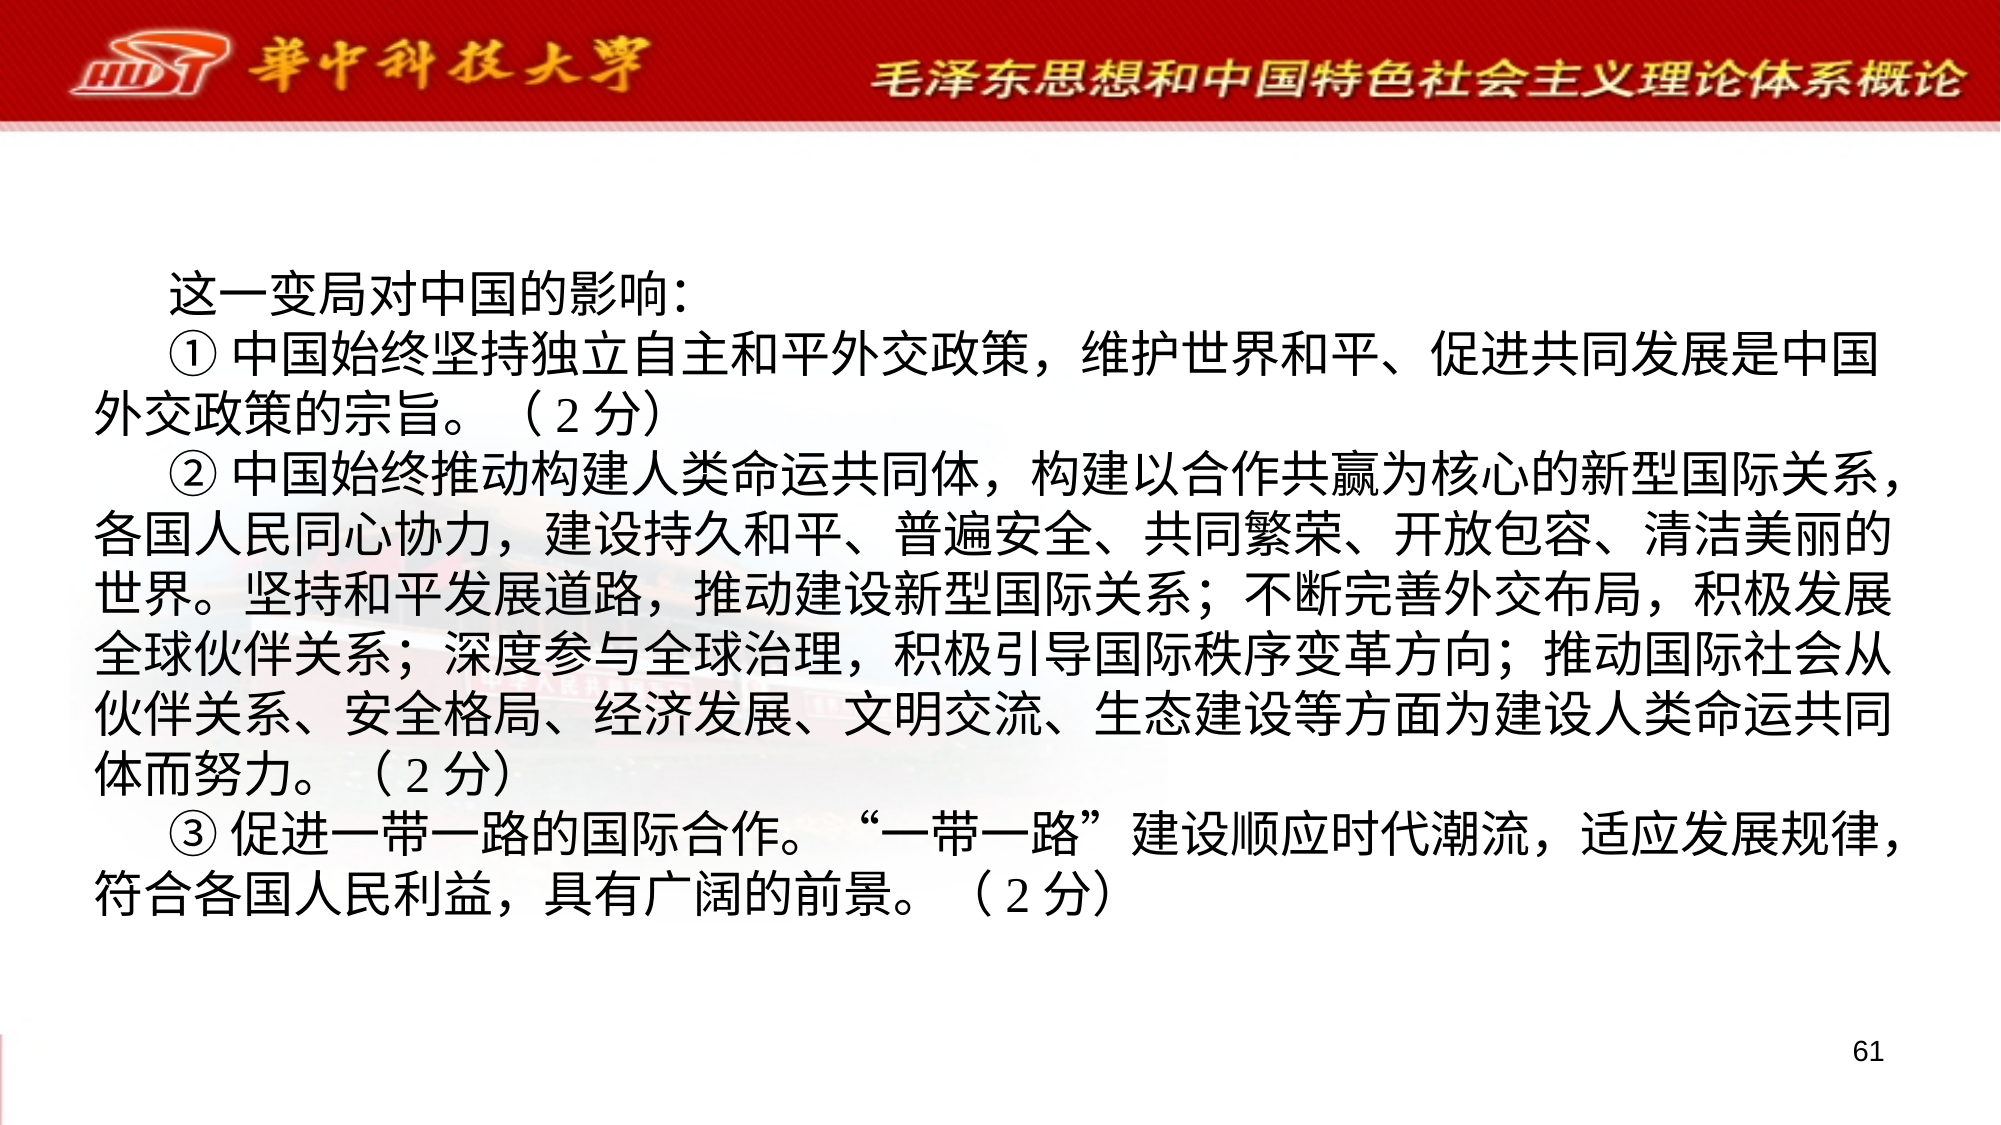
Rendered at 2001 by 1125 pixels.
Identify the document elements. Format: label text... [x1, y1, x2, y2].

slide_number 61 [1433, 1024, 1900, 1103]
picture [0, 0, 2001, 1125]
text_box 这一变局对中国的影响： ①中国始终坚持独立自主和平外交政策，维护世界和平、促进共同发展是中国外交政策的宗旨。（2分） ②中国始终推动构建人类命运共同体，构建以合作共赢为核心的新型国际关系，各国人民同心协力，建设持久和平、普遍安全、共同繁荣、开放包容、清洁美丽的世界。坚持和平发展道路，推动建设新型国际关系；不断完善外交布局，积极发展全球伙伴关系；深度参与全球治理，积极引导国际秩序变革方向；推动国际社会从伙伴关系、安全格局、经济发展、文明交流、生态建设等方面为建设人类命运共同体而努力。（2分） ③促进一带一路的国际合作。“一带一路”建设顺应时代潮流，适应发展规律，符合各国人民利益，具有广阔的前景。（2分） [78, 255, 1923, 930]
